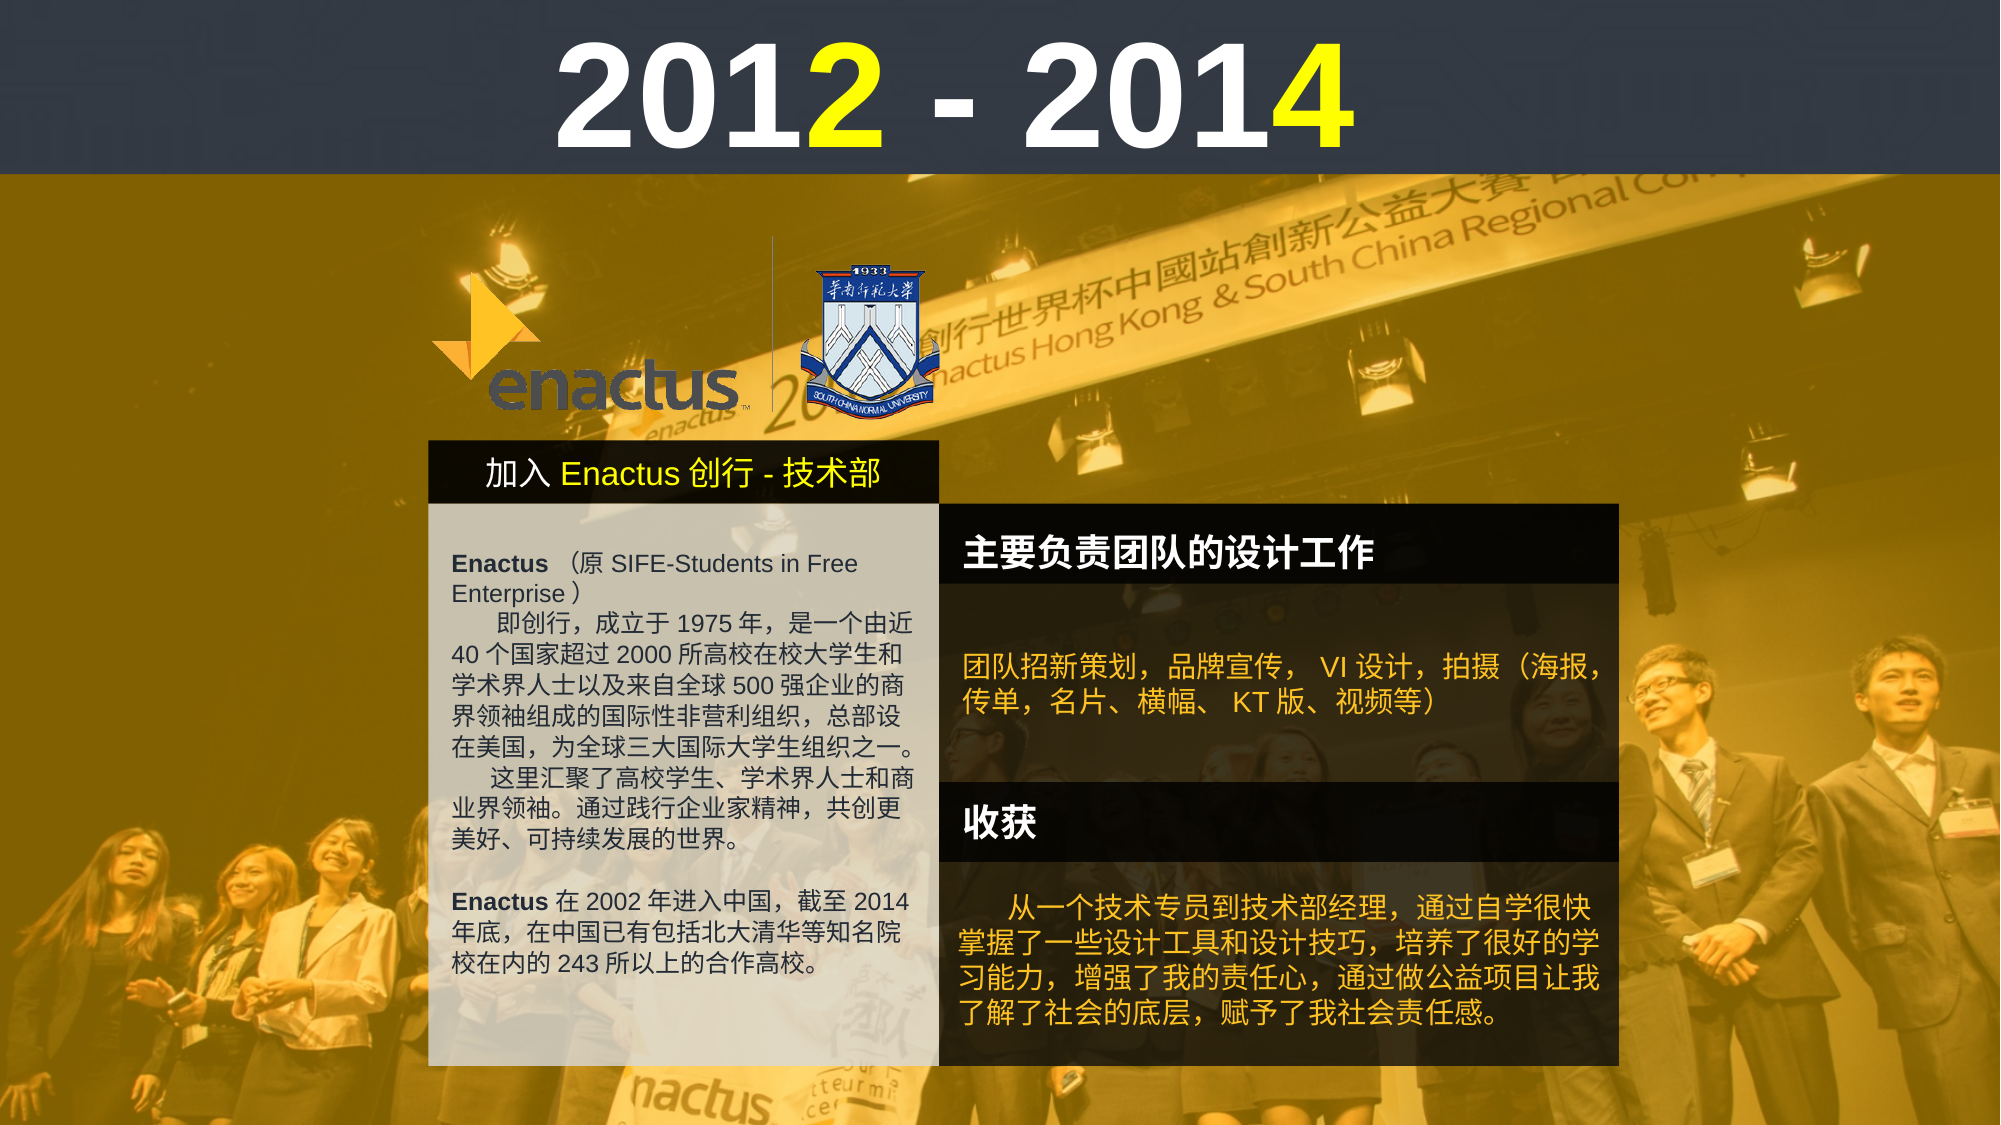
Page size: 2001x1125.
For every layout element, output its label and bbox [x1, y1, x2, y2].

text_box [0, 0, 2000, 175]
text_box [939, 503, 1619, 1066]
text_box [427, 236, 977, 504]
picture [0, 175, 2000, 1125]
text_box [428, 503, 939, 1066]
